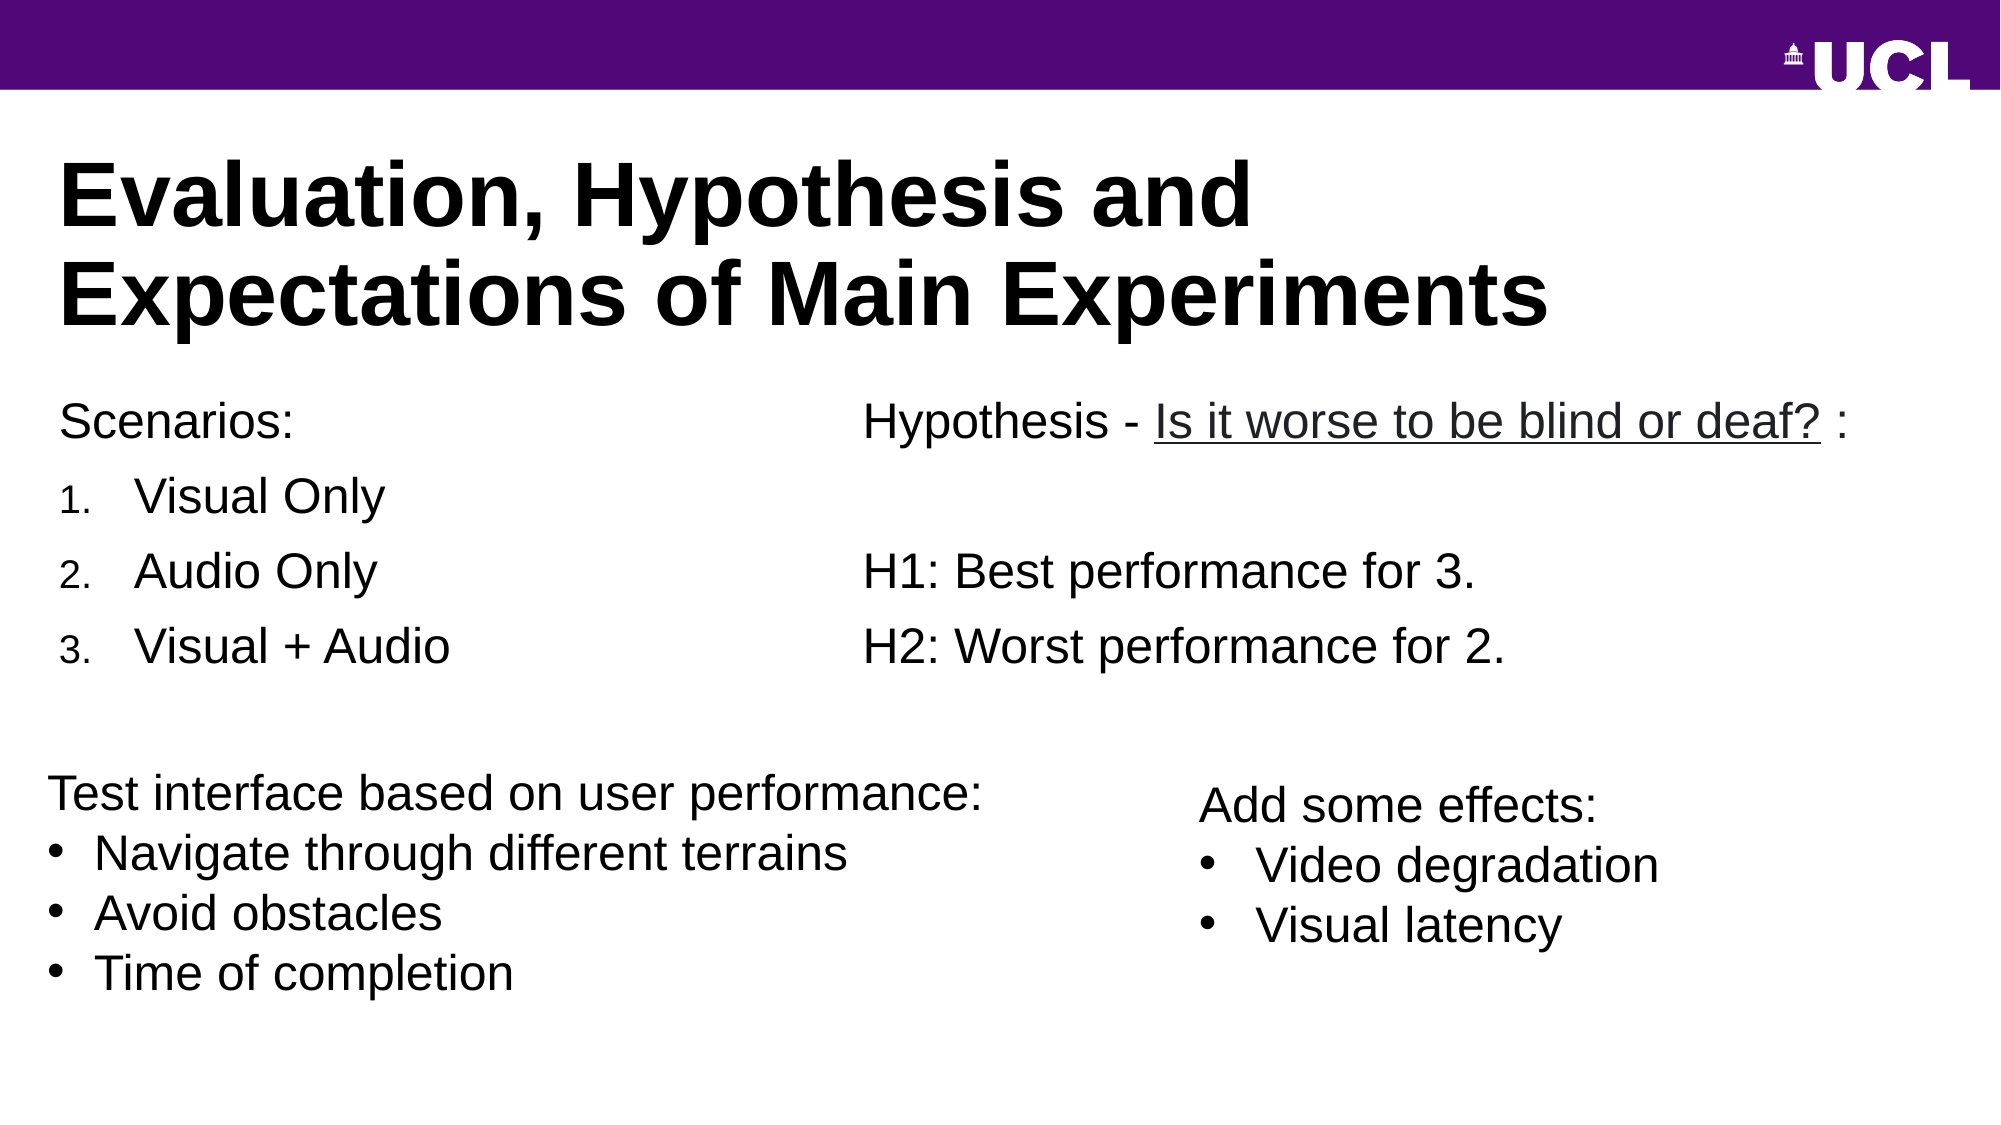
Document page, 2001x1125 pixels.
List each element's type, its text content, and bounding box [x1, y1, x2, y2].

picture [0, 0, 2001, 90]
text_box Add some effects: Video degradation Visual latency [1184, 765, 1675, 960]
list Hypothesis - Is it worse to be blind or deaf? : H1: Best performance for 3. H2: Worst performance for 2. [862, 395, 1861, 987]
text_box Test interface based on user performance: Navigate through different terrains Avoid obstacles Time of completion [32, 752, 1374, 1008]
title Evaluation, Hypothesis and Expectations of Main Experiments [59, 147, 1844, 372]
list Scenarios: Visual Only Audio Only Visual + Audio [59, 395, 862, 752]
